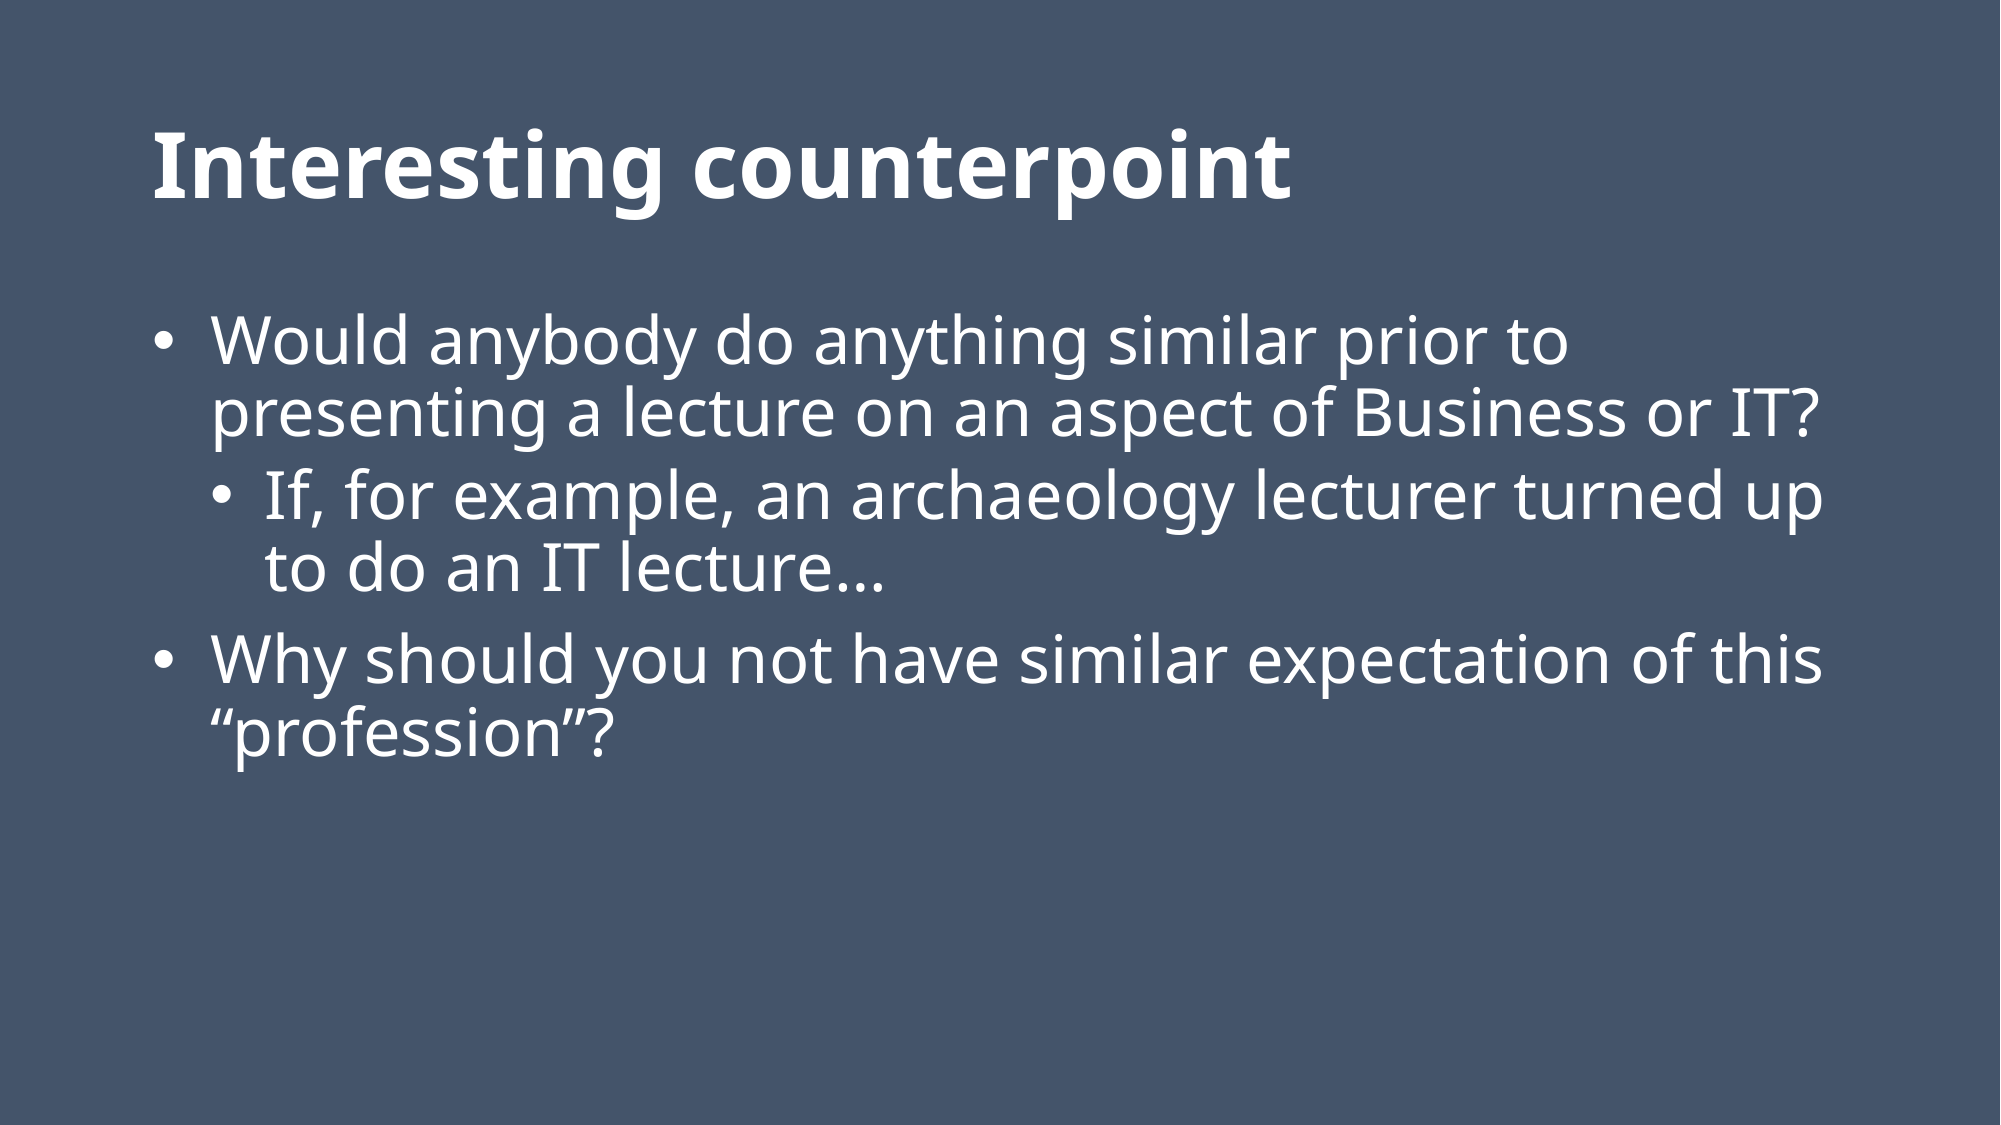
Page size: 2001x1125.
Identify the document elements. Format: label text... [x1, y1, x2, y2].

list Would anybody do anything similar prior to presenting a lecture on an aspect of Business or IT? If, for example, an archaeology lecturer turned up to do an IT lecture… Why should you not have similar expectation of this “profession”? [137, 299, 1863, 1014]
title Interesting counterpoint [137, 59, 1863, 278]
